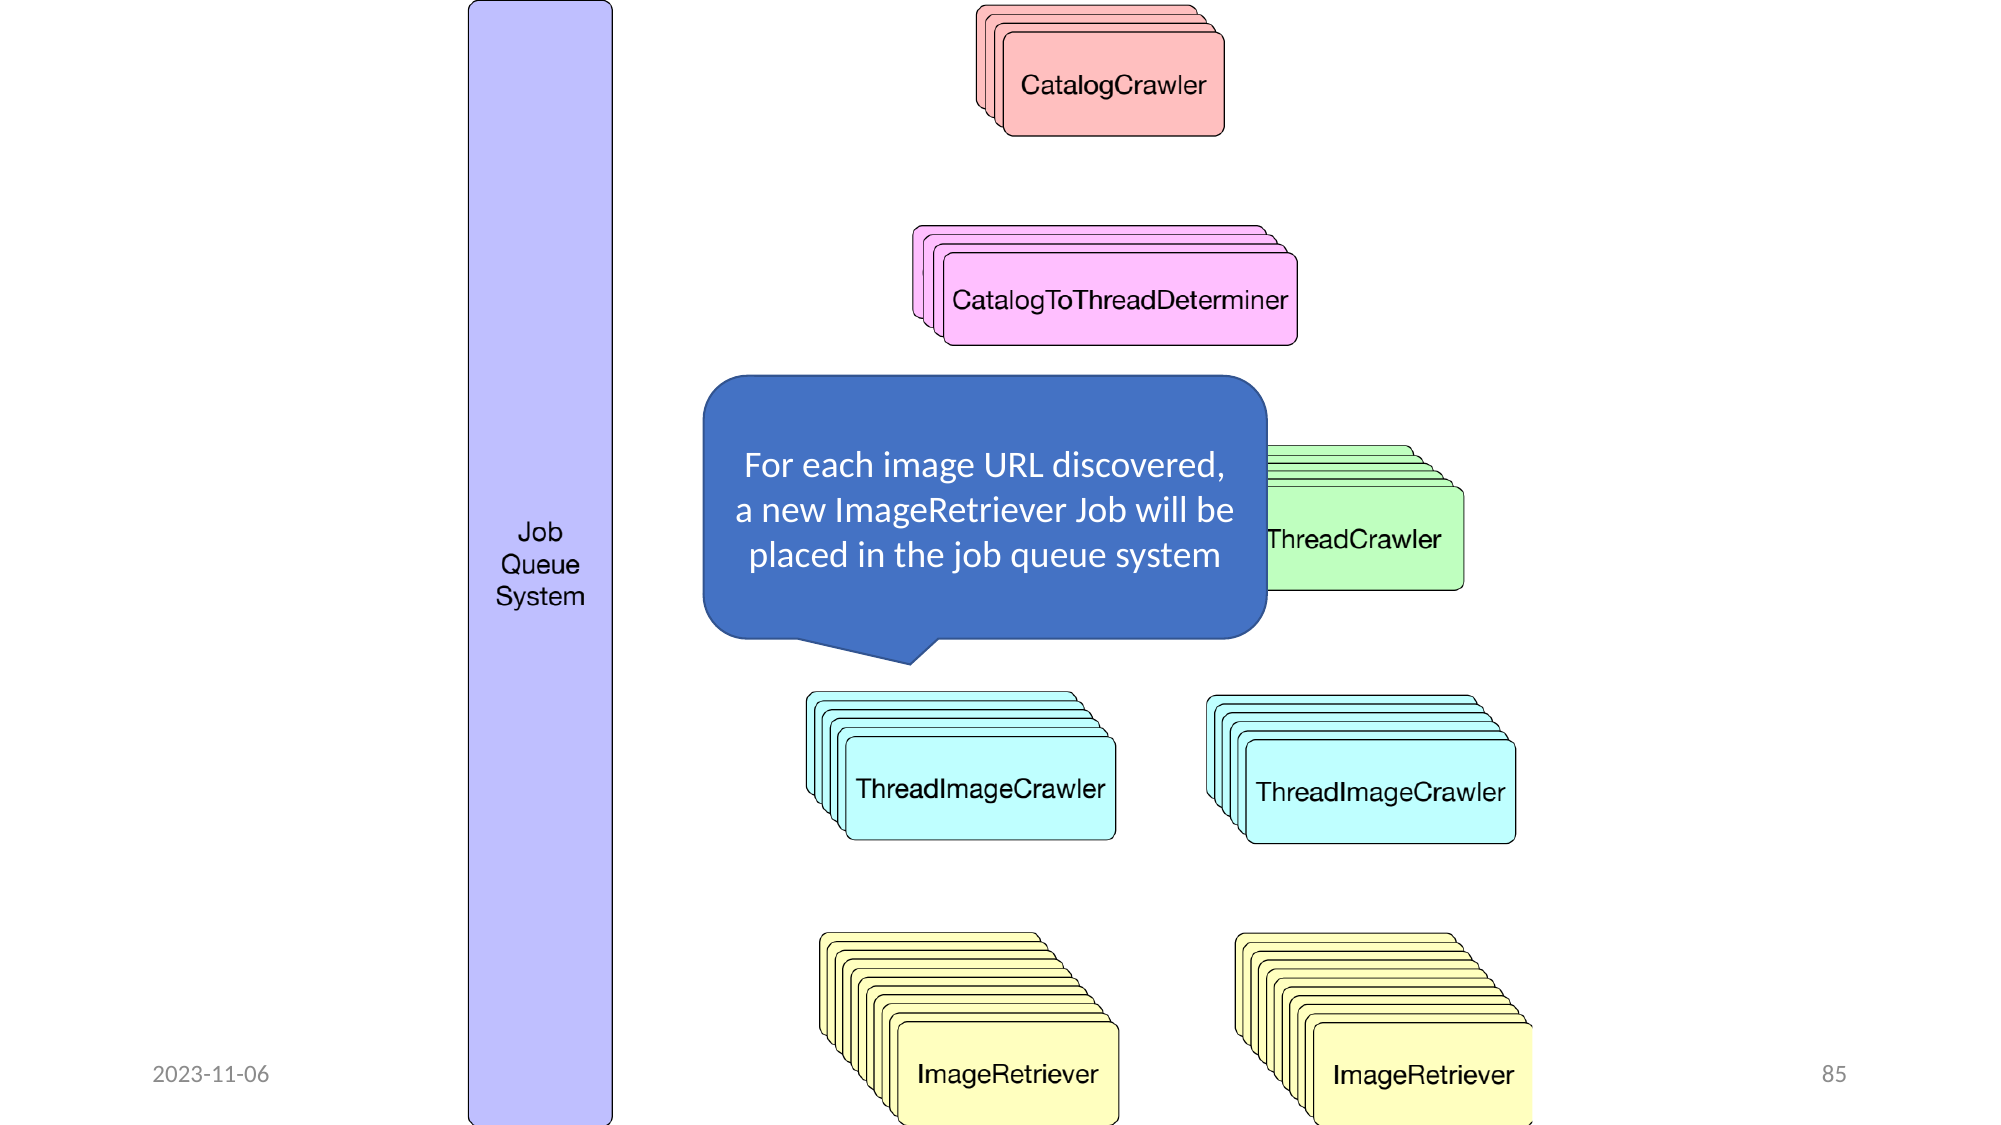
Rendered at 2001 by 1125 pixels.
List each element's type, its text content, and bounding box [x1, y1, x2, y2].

picture [467, 0, 1533, 1125]
slide_number 85 [1533, 1042, 1863, 1103]
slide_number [137, 1042, 467, 1103]
